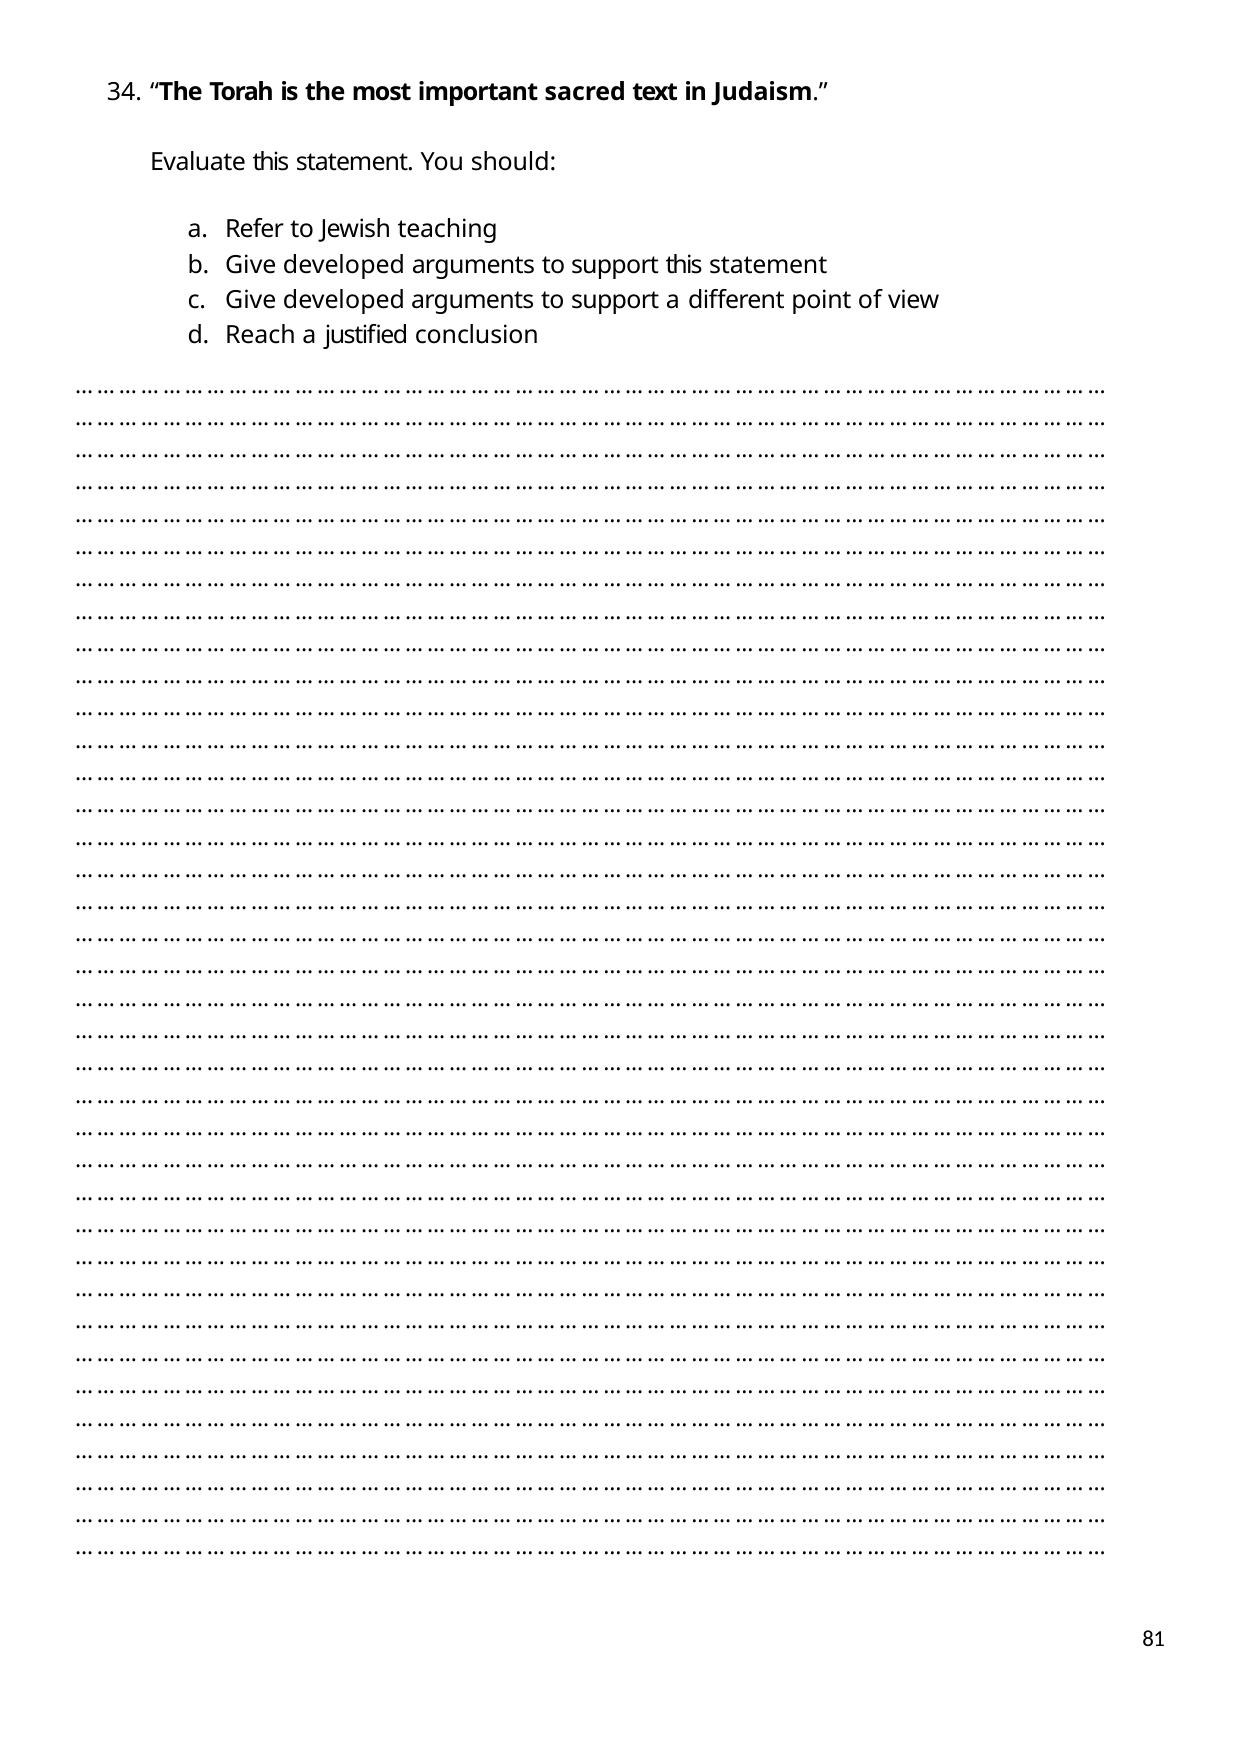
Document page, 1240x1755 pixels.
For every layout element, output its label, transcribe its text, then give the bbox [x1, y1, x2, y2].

slide_number 60 [1135, 1626, 1175, 1755]
text_box “The Torah is the most important sacred text in Judaism.” Evaluate this statement. You should: Refer to Jewish teaching Give developed arguments to support this statement Give developed arguments to support a different point of view Reach a justified conclusion …………………………………………………………………………………………………………………………… …………………………………………………………………………………………………………………………… …………………………………………………………………………………………………………………………… …………………………………………………………………………………………………………………………… …………………………………………………………………………………………………………………………… …………………………………………………………………………………………………………………………… …………………………………………………………………………………………………………………………… …………………………………………………………………………………………………………………………… …………………………………………………………………………………………………………………………… …………………………………………………………………………………………………………………………… …………………………………………………………………………………………………………………………… …………………………………………………………………………………………………………………………… …………………………………………………………………………………………………………………………… …………………………………………………………………………………………………………………………… …………………………………………………………………………………………………………………………… …………………………………………………………………………………………………………………………… …………………………………………………………………………………………………………………………… …………………………………………………………………………………………………………………………… …………………………………………………………………………………………………………………………… …………………………………………………………………………………………………………………………… …………………………………………………………………………………………………………………………… …………………………………………………………………………………………………………………………… …………………………………………………………………………………………………………………………… …………………………………………………………………………………………………………………………… …………………………………………………………………………………………………………………………… …………………………………………………………………………………………………………………………… …………………………………………………………………………………………………………………………… …………………………………………………………………………………………………………………………… …………………………………………………………………………………………………………………………… …………………………………………………………………………………………………………………………… …………………………………………………………………………………………………………………………… …………………………………………………………………………………………………………………………… …………………………………………………………………………………………………………………………… …………………………………………………………………………………………………………………………… …………………………………………………………………………………………………………………………… …………………………………………………………………………………………………………………………… …………………………………………………………………………………………………………………………… [72, 73, 1155, 1560]
